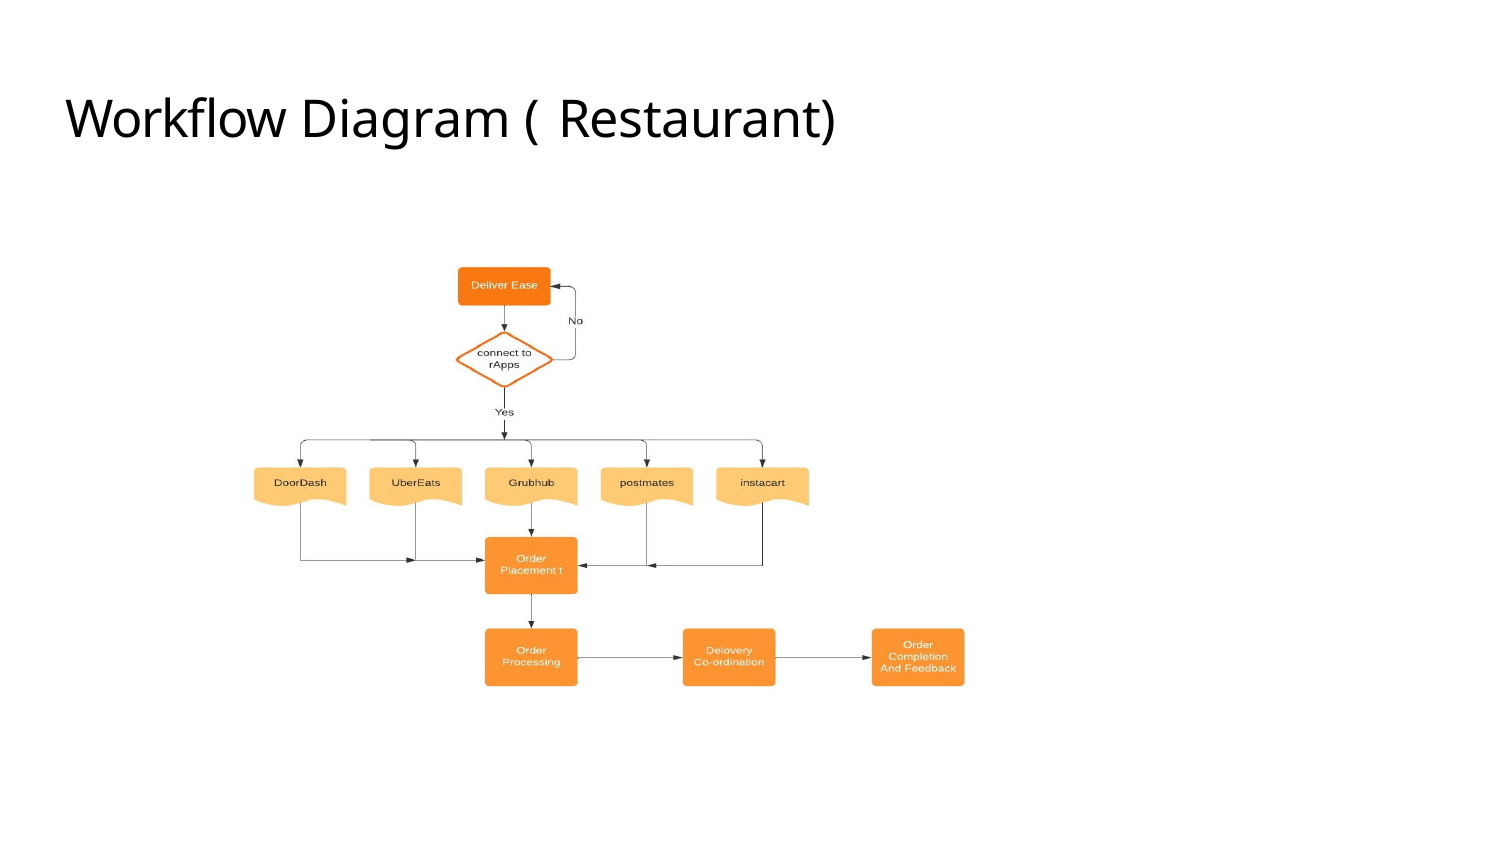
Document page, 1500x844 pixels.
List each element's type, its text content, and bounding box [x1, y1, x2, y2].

title Workflow Diagram ( Restaurant) [51, 7, 1449, 227]
picture [253, 263, 968, 690]
